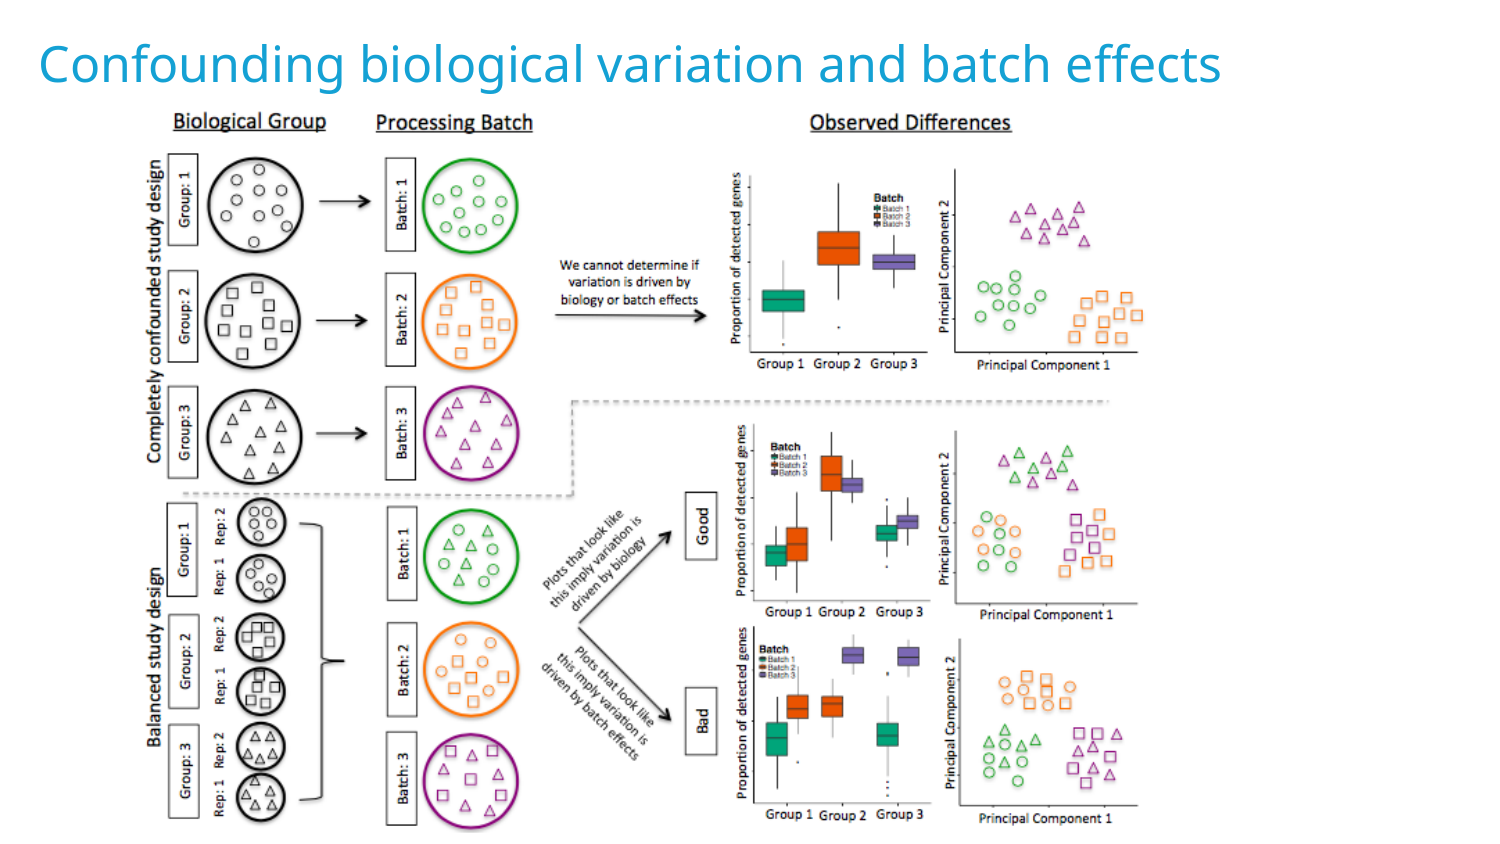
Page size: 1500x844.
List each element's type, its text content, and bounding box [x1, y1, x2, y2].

text_box Confounding biological variation and batch effects [27, 33, 1500, 159]
picture [114, 109, 1161, 844]
